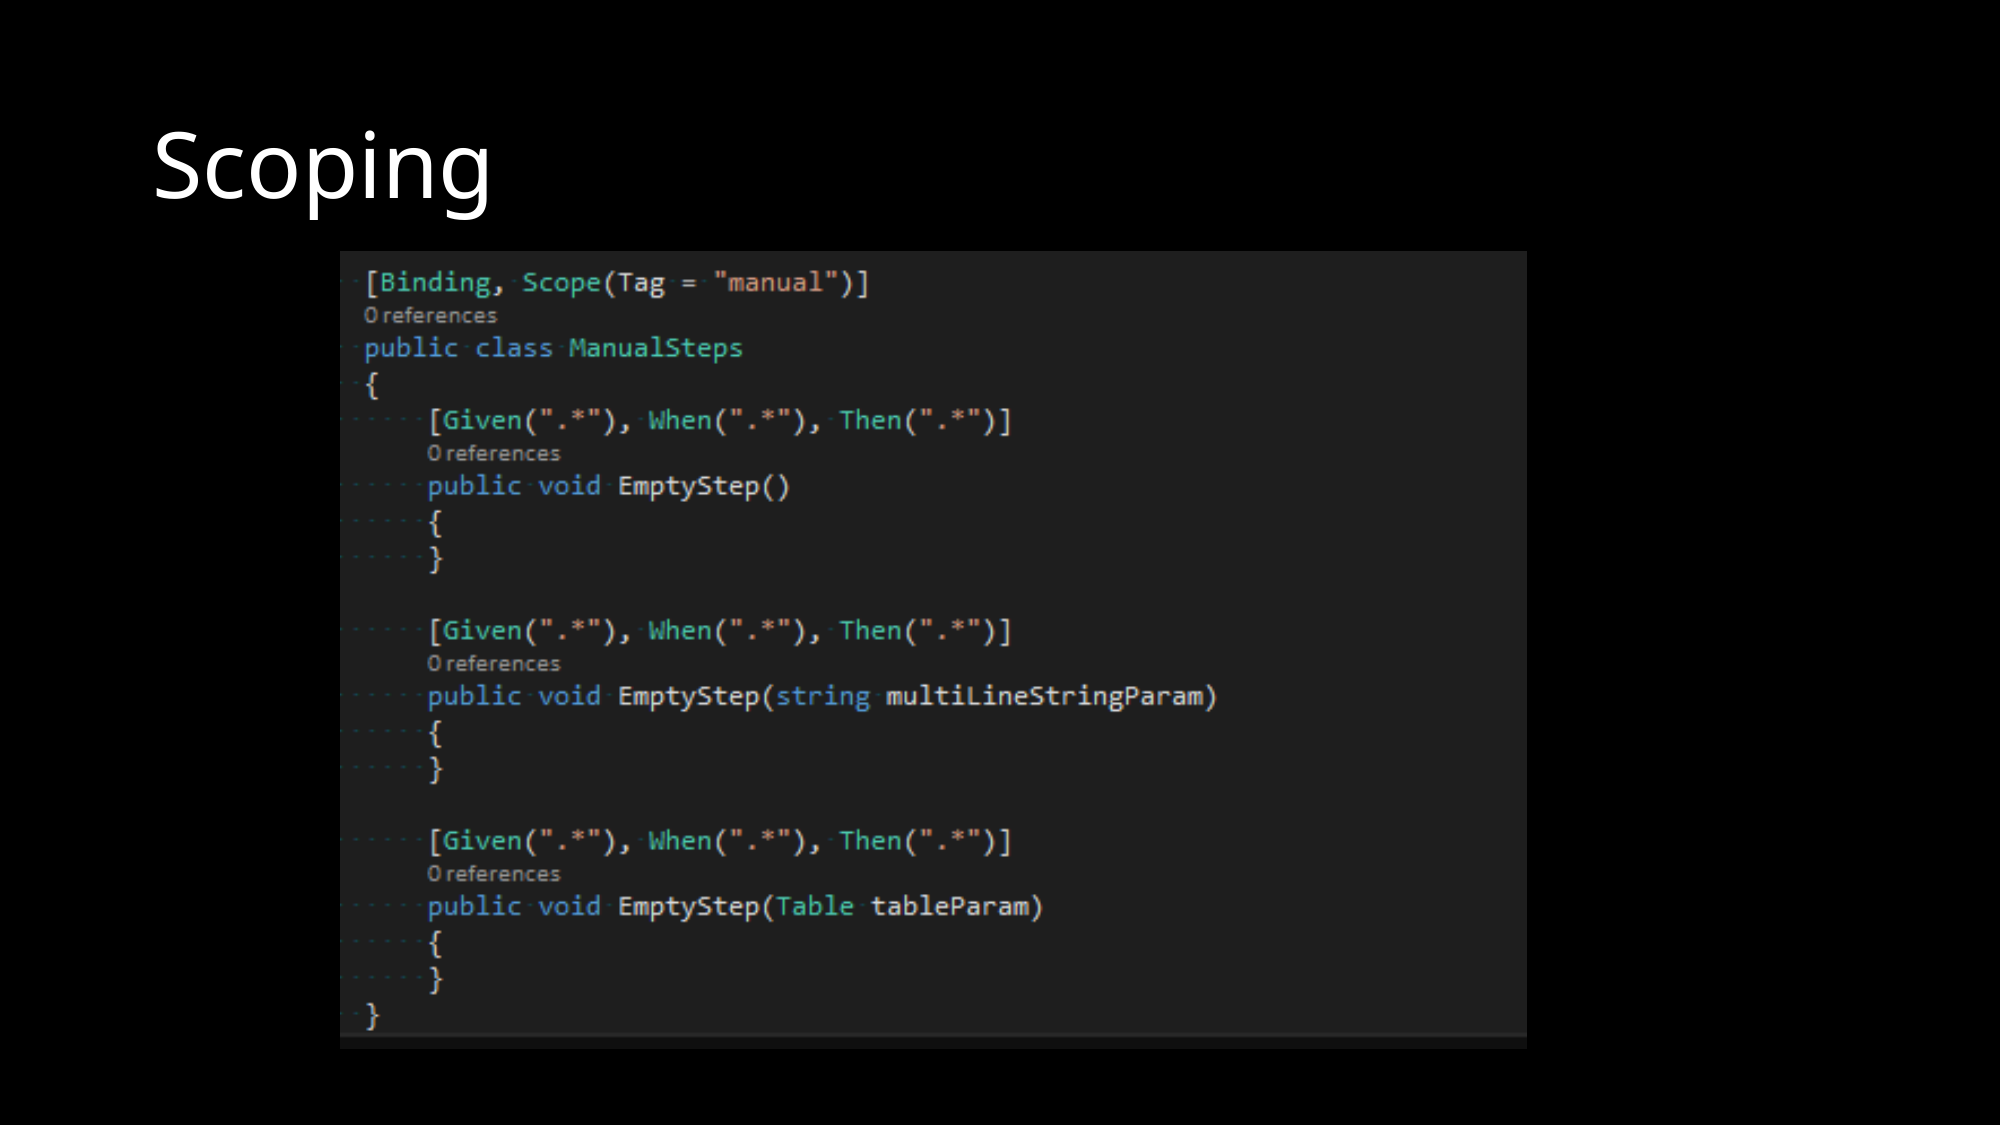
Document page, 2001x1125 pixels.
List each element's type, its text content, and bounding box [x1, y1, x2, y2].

picture [340, 251, 1527, 1049]
title Scoping [137, 59, 1863, 278]
